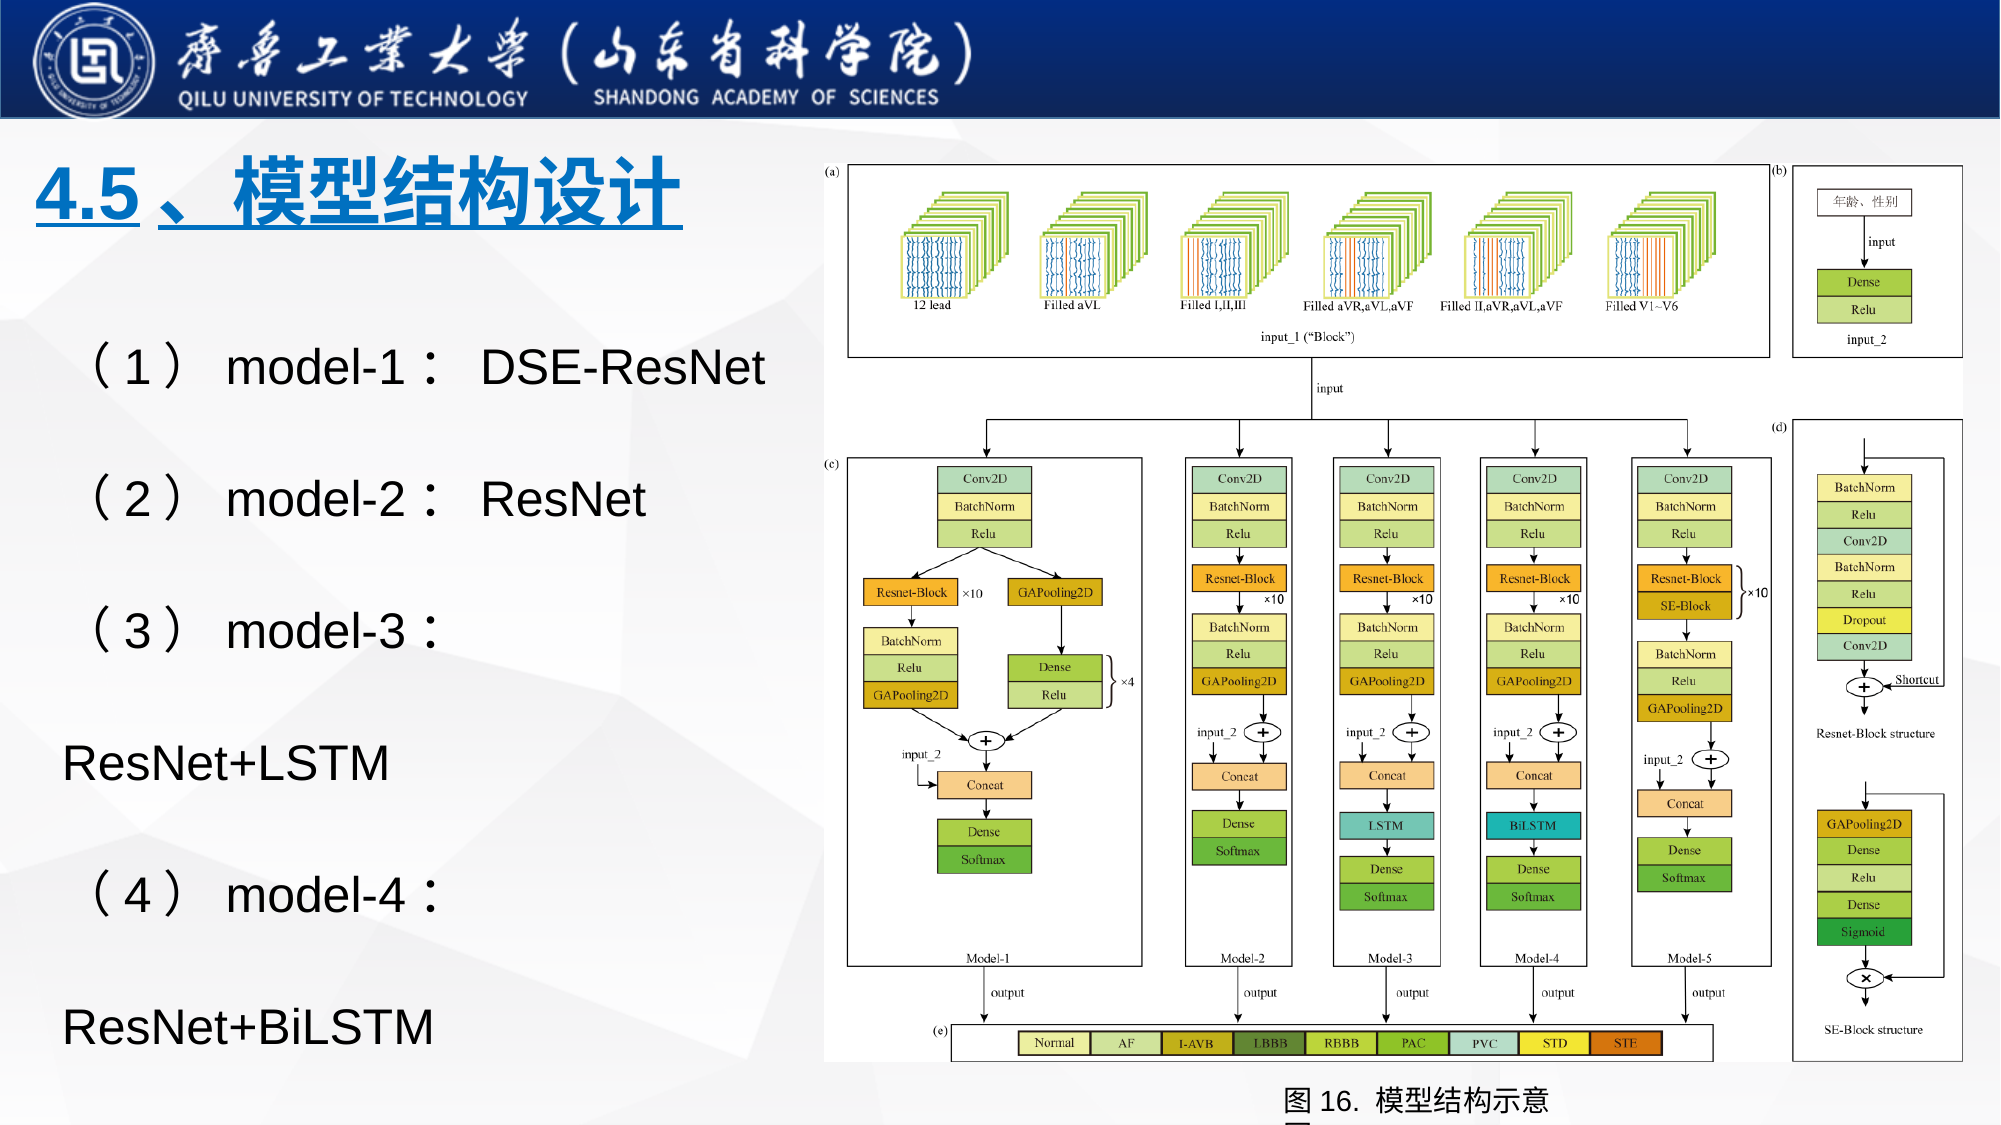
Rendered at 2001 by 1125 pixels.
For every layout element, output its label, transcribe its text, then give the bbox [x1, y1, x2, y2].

picture [0, 0, 2001, 1125]
text_box [1150, 0, 2000, 119]
text_box 4.5、模型结构设计 [0, 136, 724, 242]
text_box [0, 0, 558, 119]
text_box 图16. 模型结构示意图 [1268, 1074, 1594, 1125]
text_box （1）model-1：DSE-ResNet （2）model-2：ResNet （3）model-3：ResNet+LSTM （4）model-4：ResNet+BiLSTM （5）model-5：SE-ResNet [47, 255, 795, 1125]
